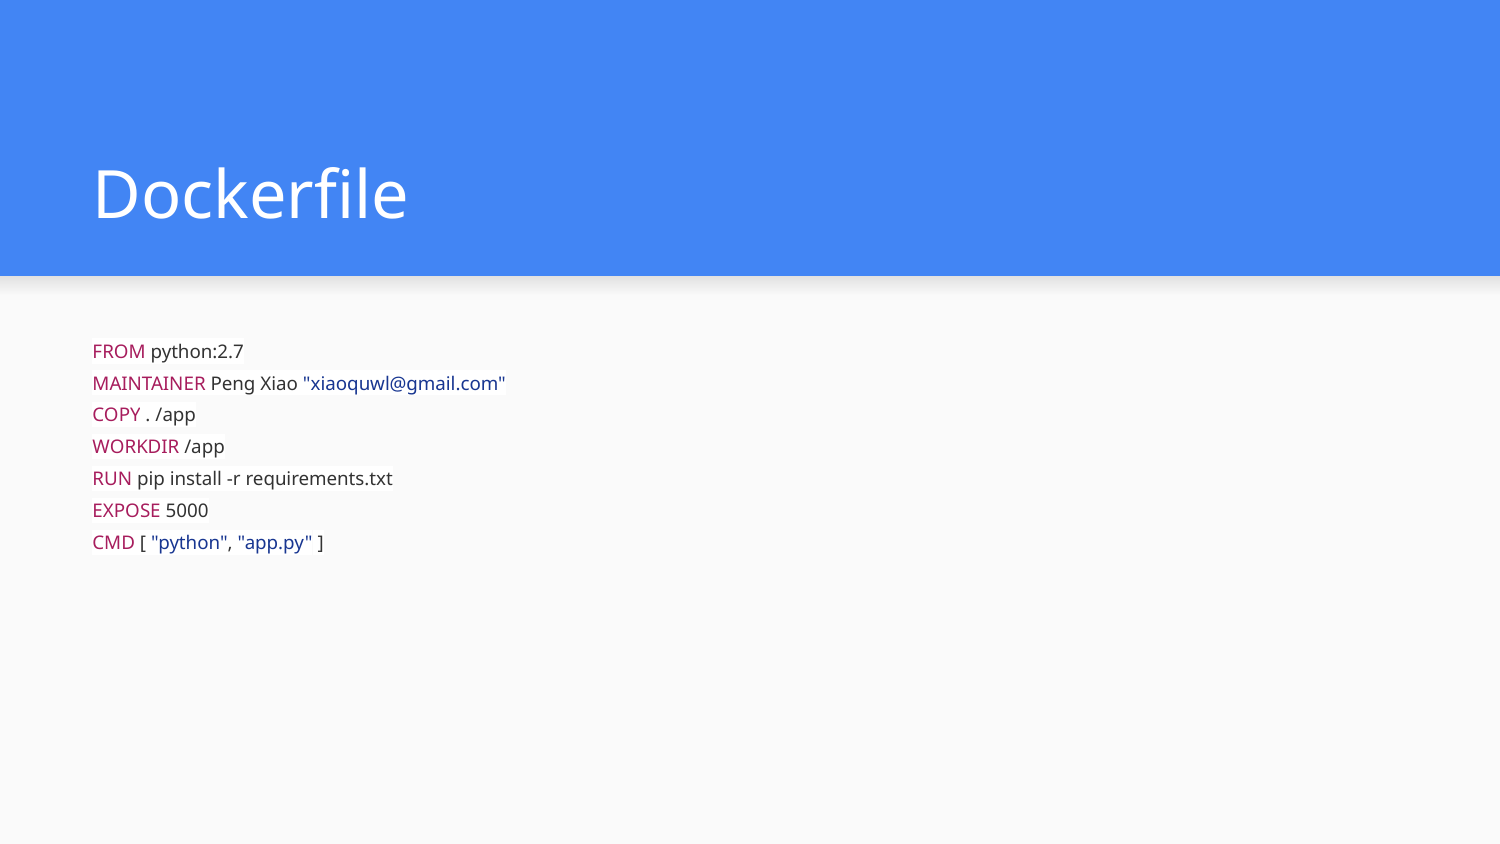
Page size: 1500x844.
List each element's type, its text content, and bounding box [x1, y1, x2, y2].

title Dockerfile [77, 121, 1427, 248]
list FROM python:2.7 MAINTAINER Peng Xiao "xiaoquwl@gmail.com" COPY . /app WORKDIR /app RUN pip install -r requirements.txt EXPOSE 5000 CMD [ "python", "app.py" ] [77, 314, 1427, 760]
